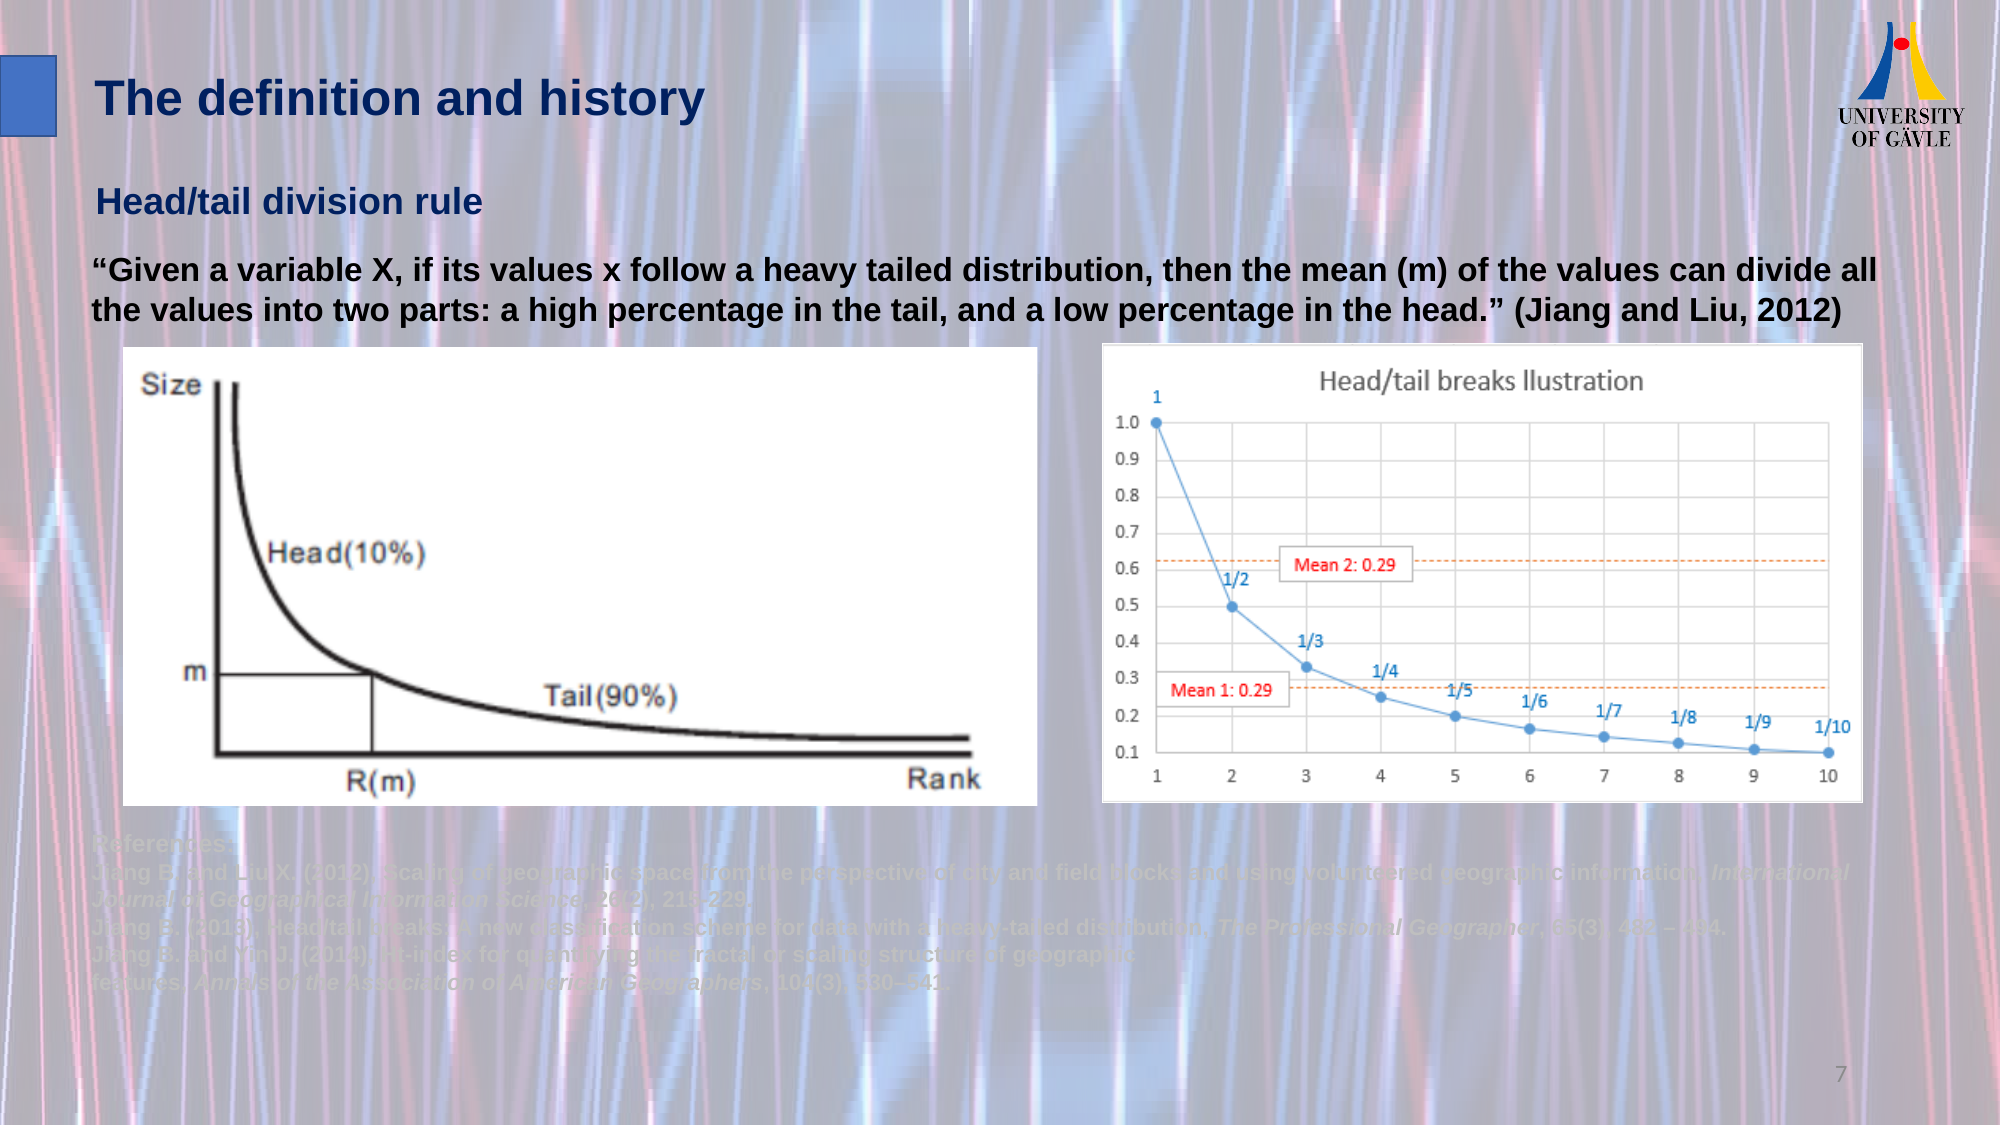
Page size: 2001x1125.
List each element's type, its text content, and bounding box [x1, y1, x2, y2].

text_box “Given a variable X, if its values x follow a heavy tailed distribution, then the mean (m) of the values can divide all the values into two parts: a high percentage in the tail, and a low percentage in the head.” (Jiang and Liu, 2012) [76, 240, 1924, 336]
picture [1838, 22, 1965, 147]
text_box References: Jiang B. and Liu X. (2012), Scaling of geographic space from the perspective of city and field blocks and using volunteered geographic information, International Journal of Geographical Information Science, 26(2), 215-229. Jiang B. (2013), Head/tail breaks: A new classification scheme for data with a heavy-tailed distribution, The Professional Geographer, 65(3), 482 – 494. Jiang B. and Yin J. (2014), Ht-index for quantifying the fractal or scaling structure of geographic features, Annals of the Association of American Geographers, 104(3), 530–541. [76, 820, 1924, 1003]
picture [1102, 343, 1863, 803]
text_box The definition and history [79, 58, 846, 133]
text_box [0, 55, 57, 137]
text_box Head/tail division rule [80, 169, 1556, 230]
picture [123, 347, 1038, 806]
slide_number 7 [1412, 1042, 1863, 1103]
